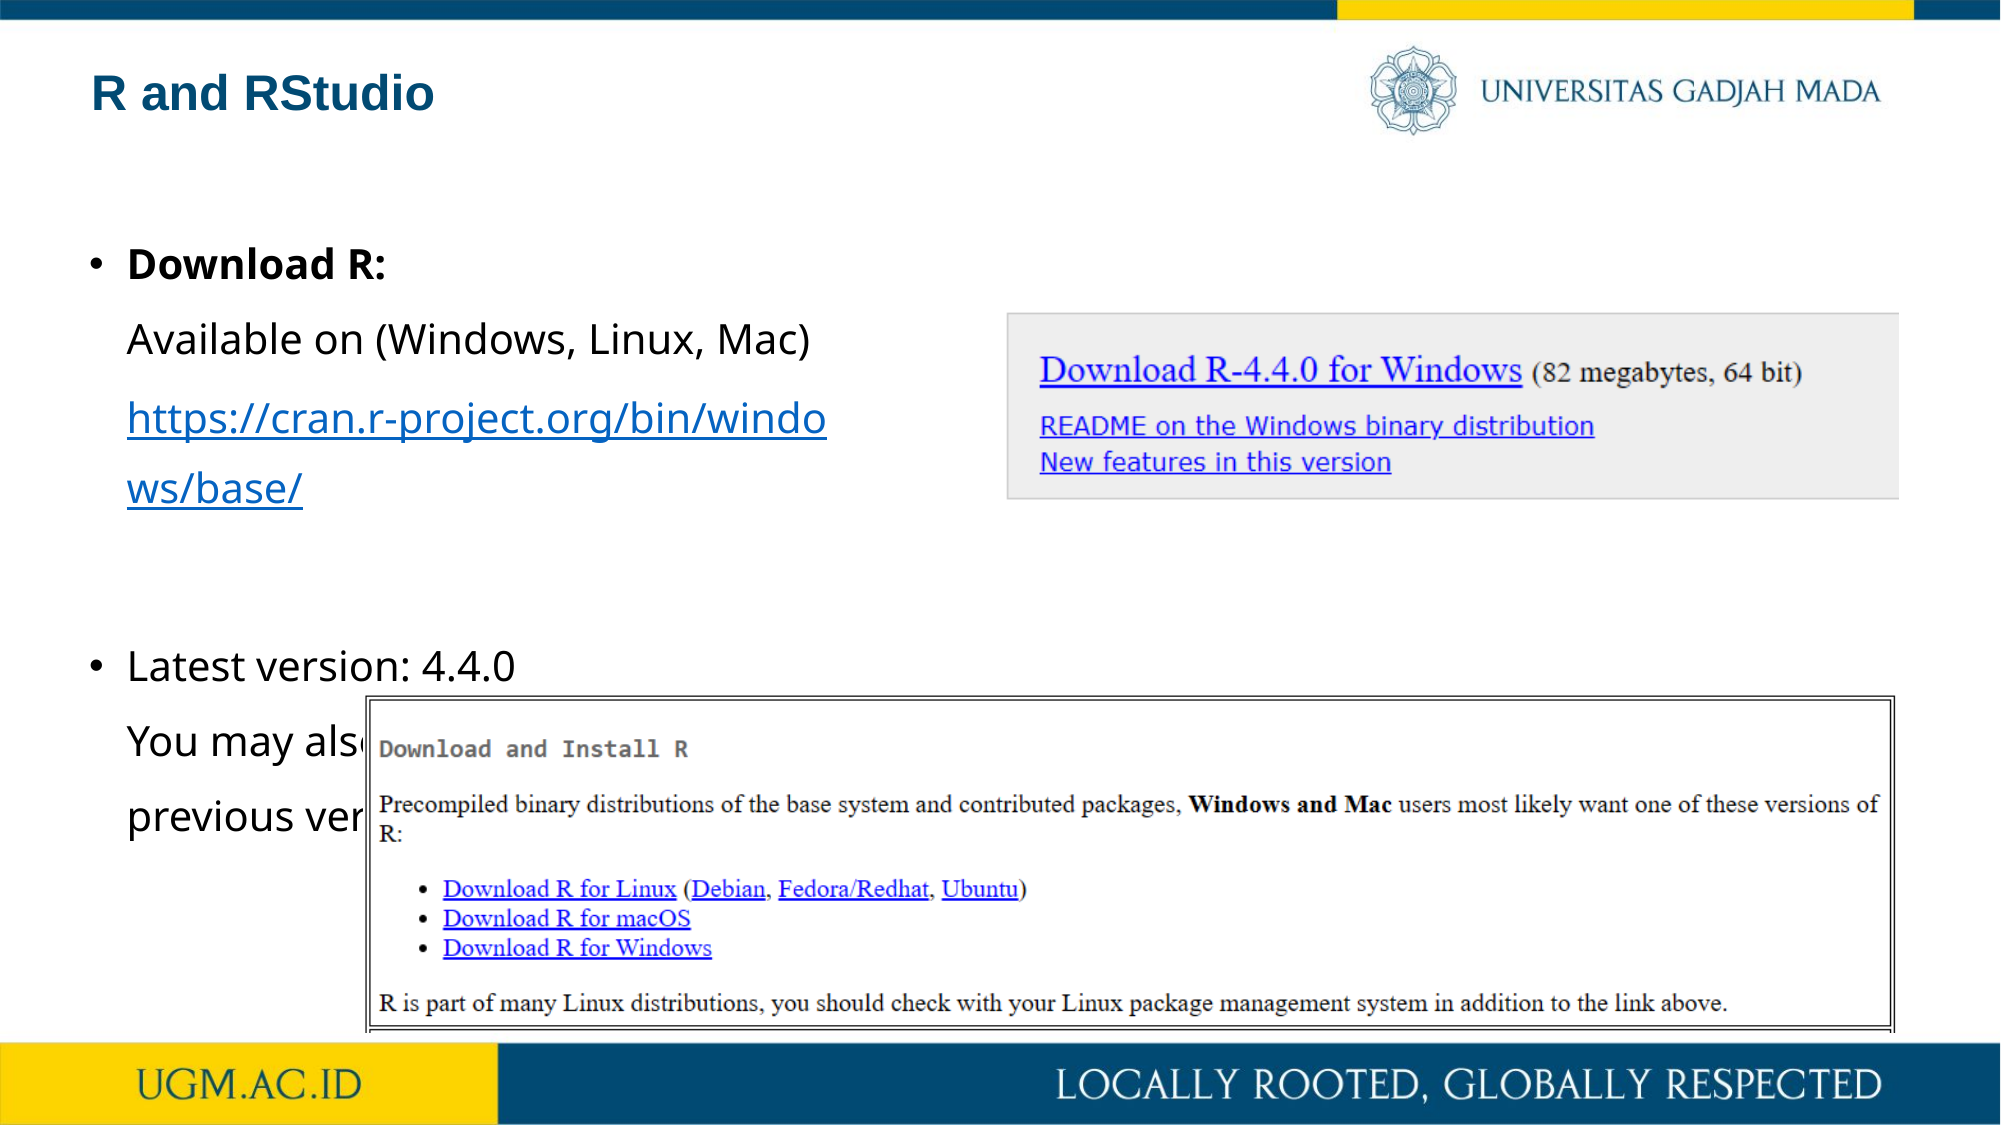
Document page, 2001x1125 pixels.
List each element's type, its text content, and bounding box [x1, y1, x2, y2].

text_box R and RStudio [0, 45, 1725, 143]
list Download R: Available on (Windows, Linux, Mac) https://cran.r-project.org/bin/windows/base/ Latest version: 4.4.0 You may also download the previous version. [74, 205, 843, 1021]
picture [0, 0, 2001, 1125]
